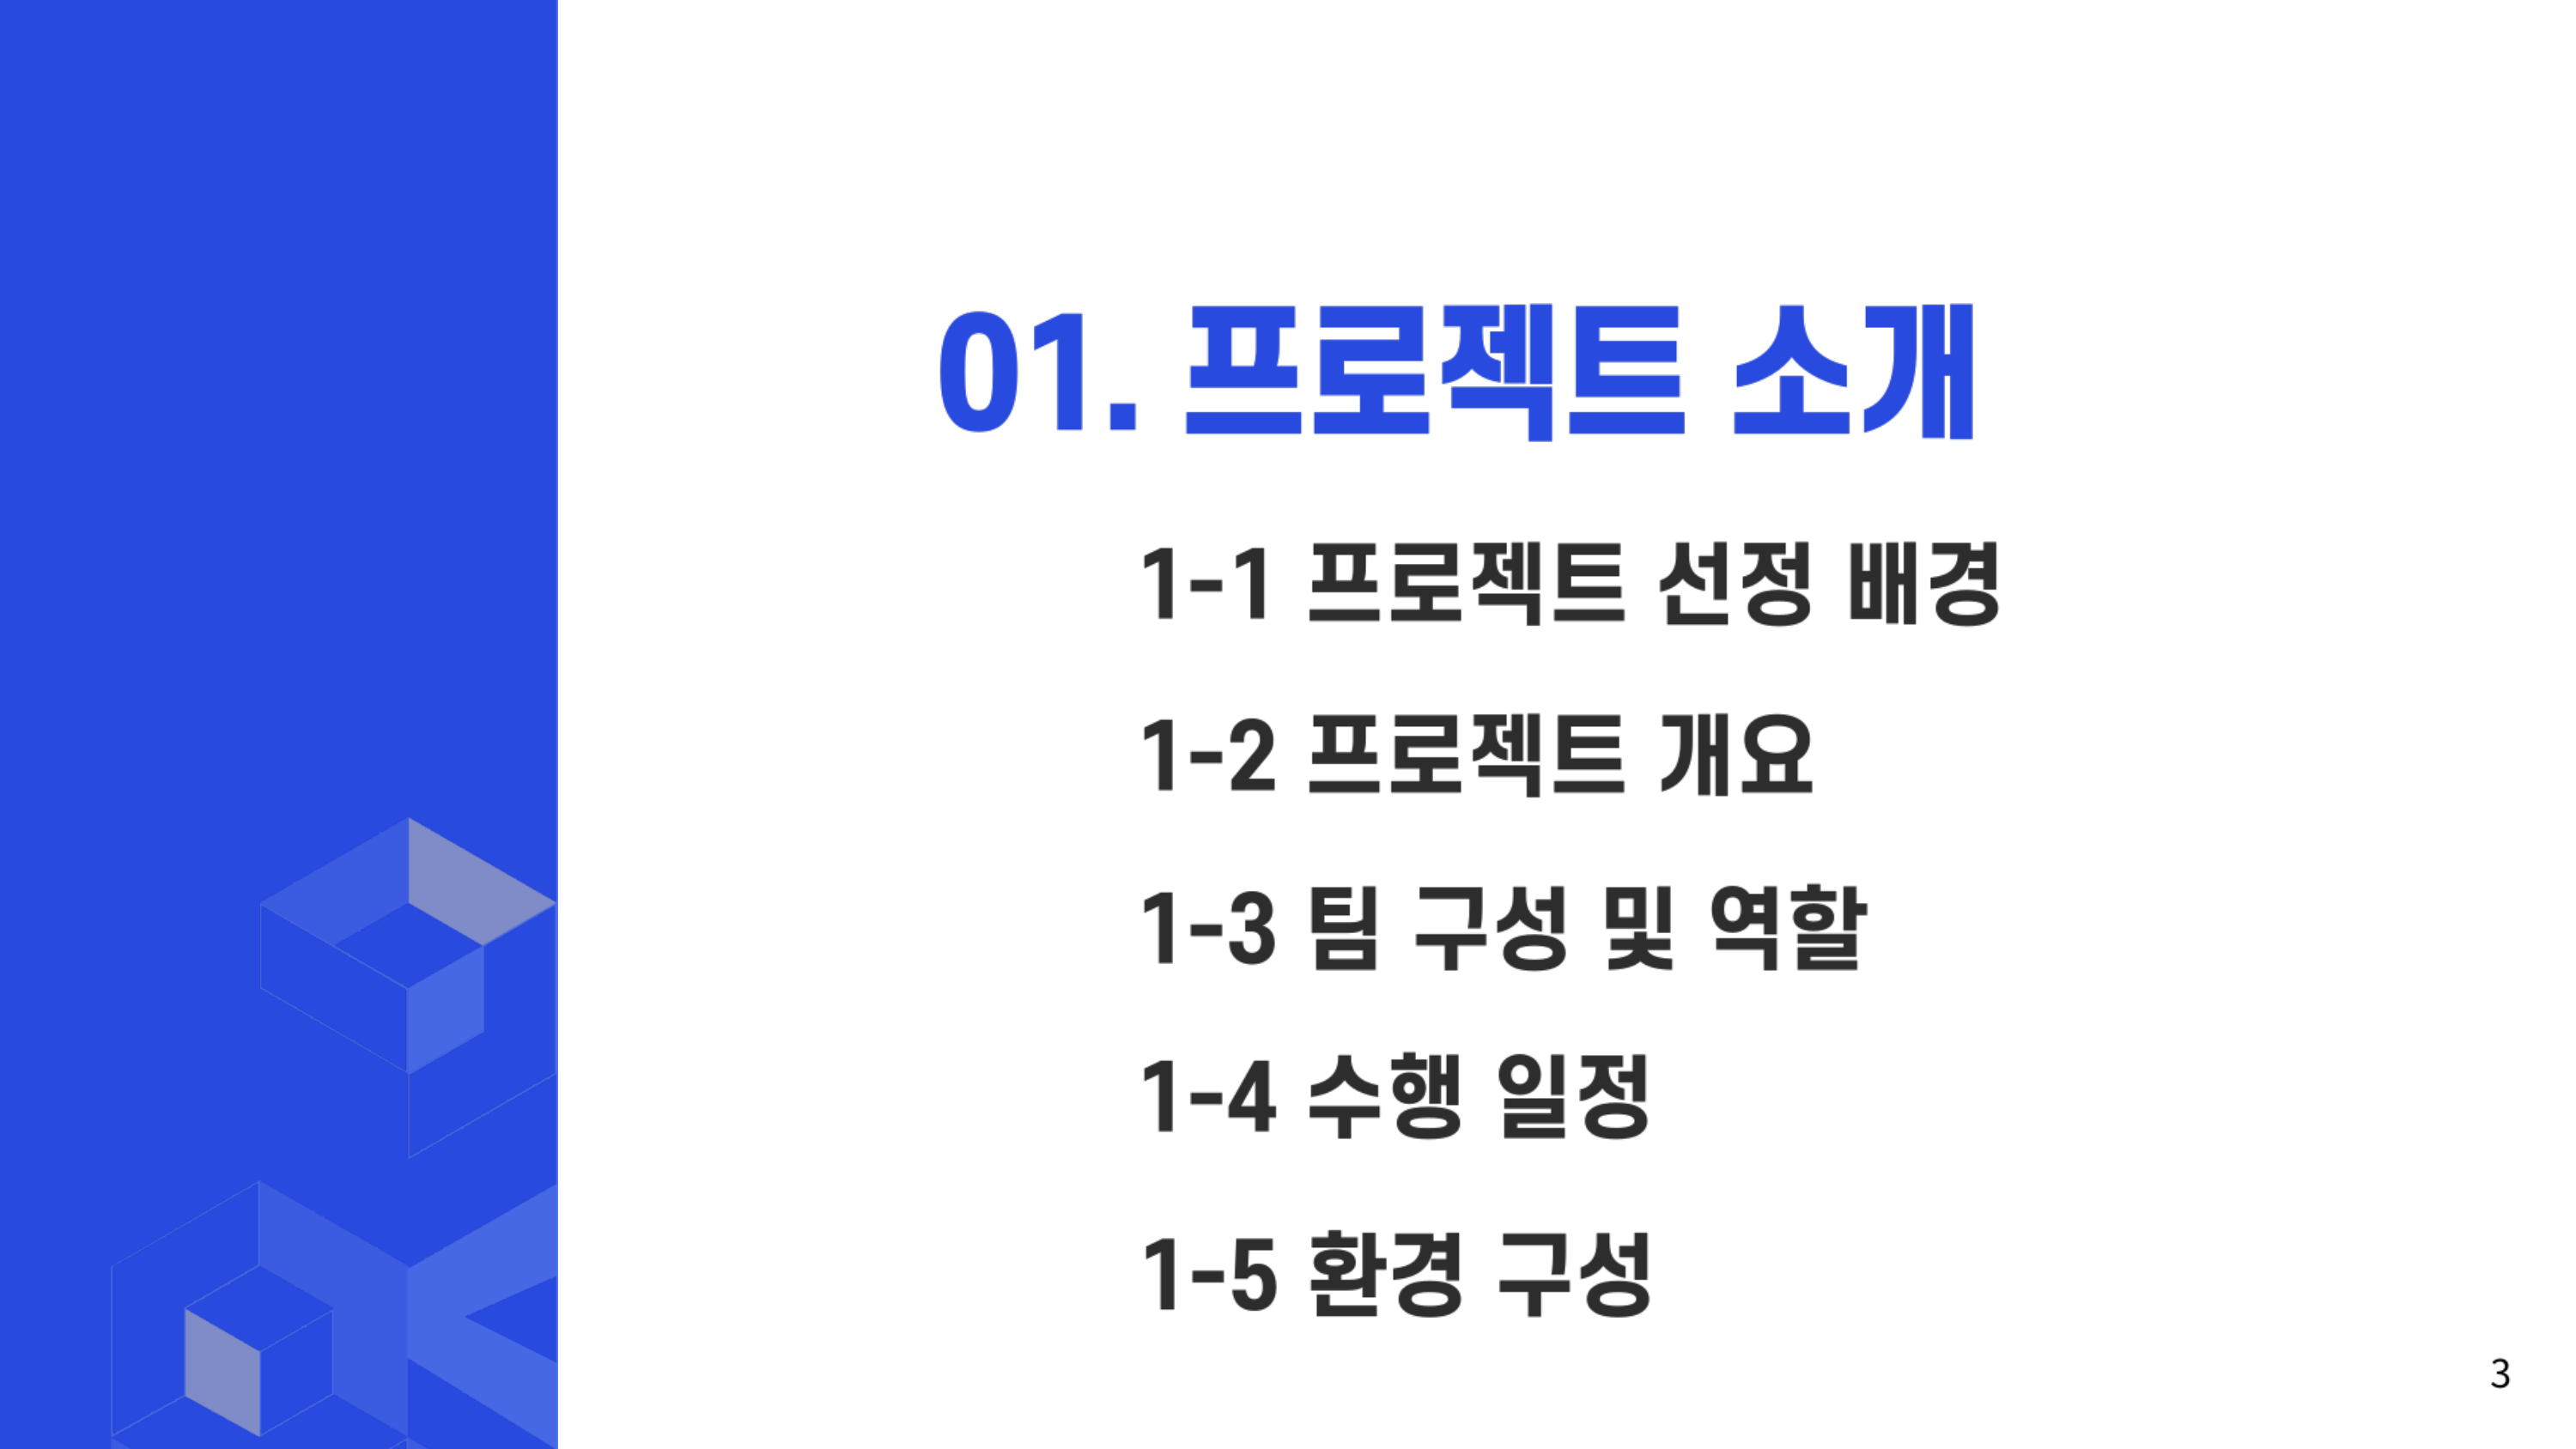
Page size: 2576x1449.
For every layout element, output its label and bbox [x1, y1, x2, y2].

text_box [0, 0, 558, 1449]
picture [2005, 1319, 2576, 1437]
picture [890, 228, 2117, 1417]
text_box [111, 816, 558, 1449]
